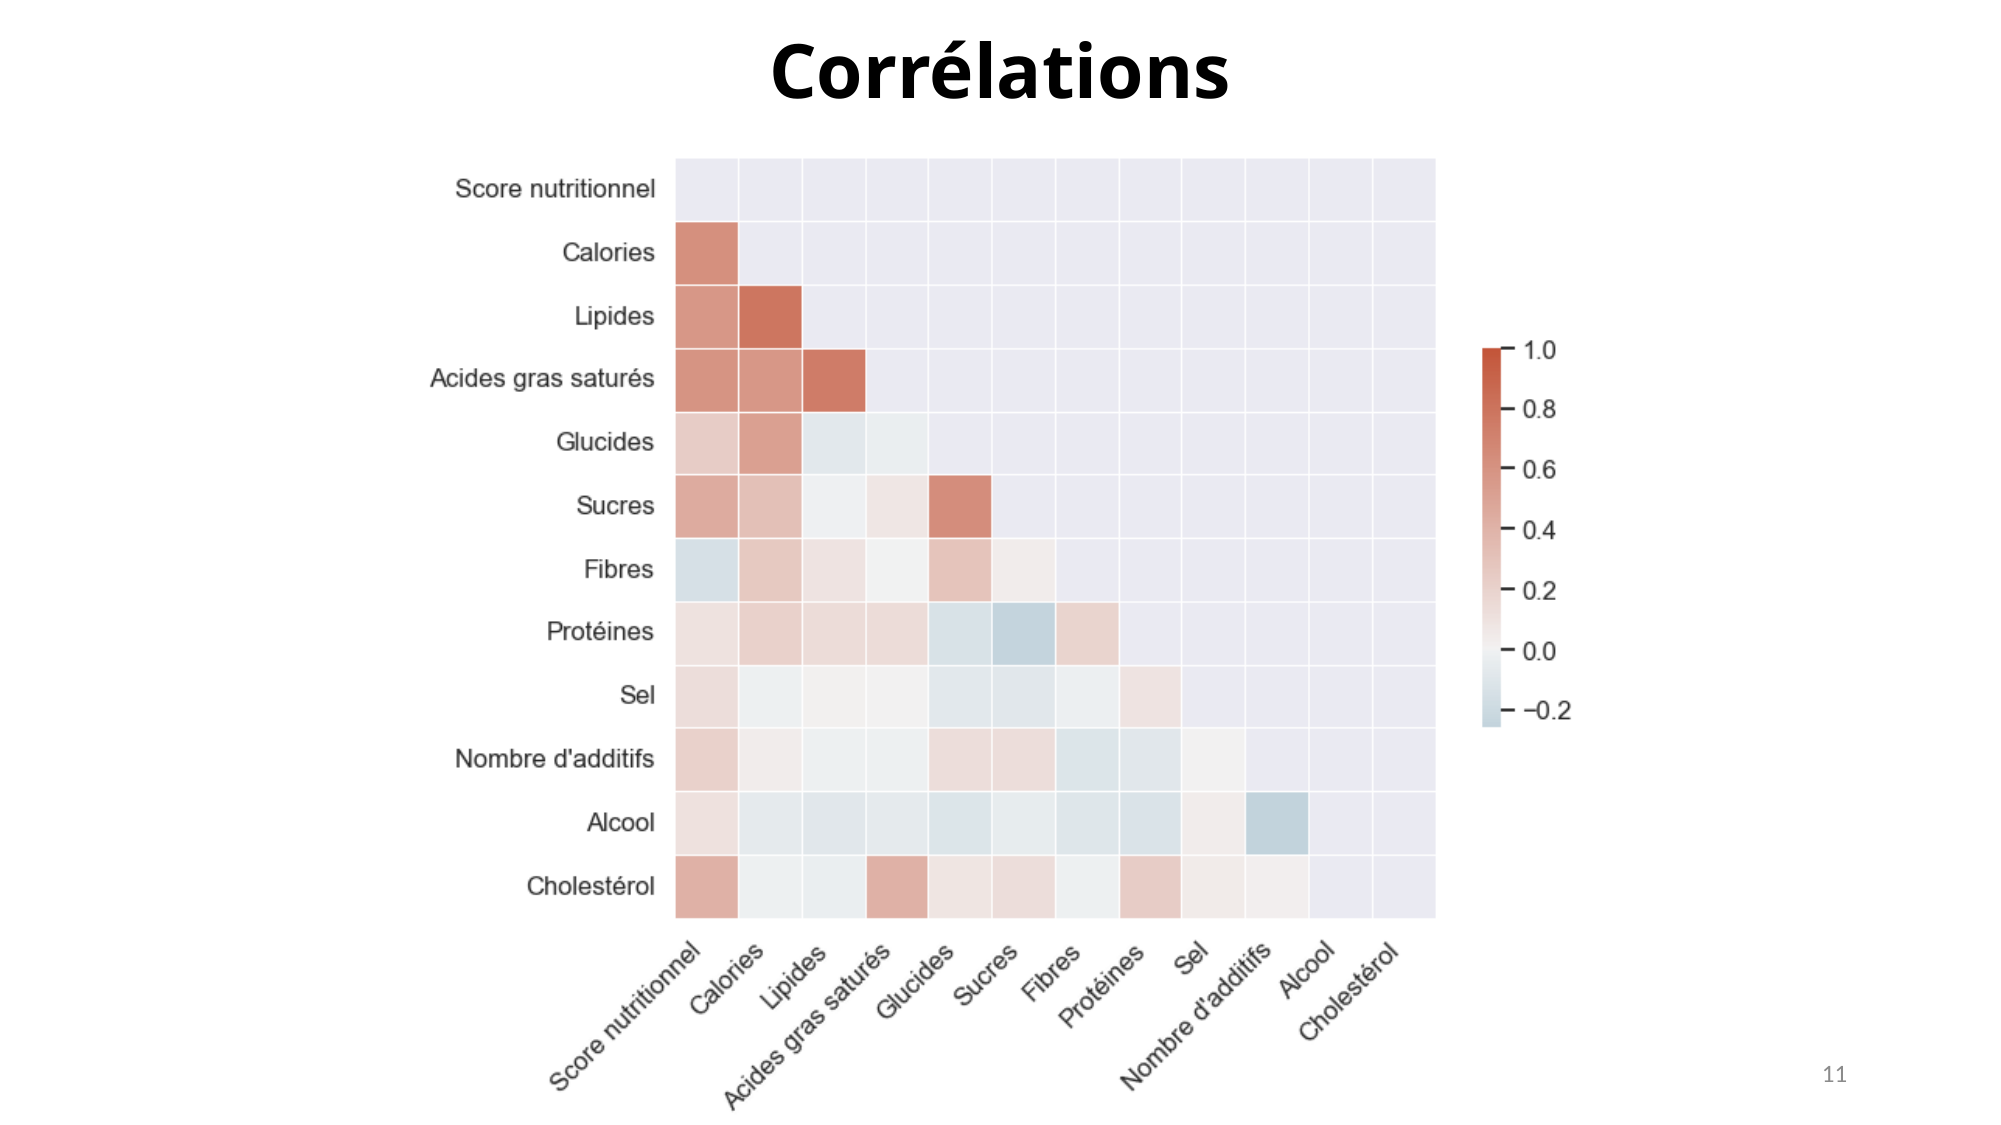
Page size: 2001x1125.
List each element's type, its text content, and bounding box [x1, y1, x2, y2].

slide_number 11 [1582, 1042, 1863, 1103]
picture [418, 148, 1582, 1125]
title Corrélations [137, 0, 1863, 148]
